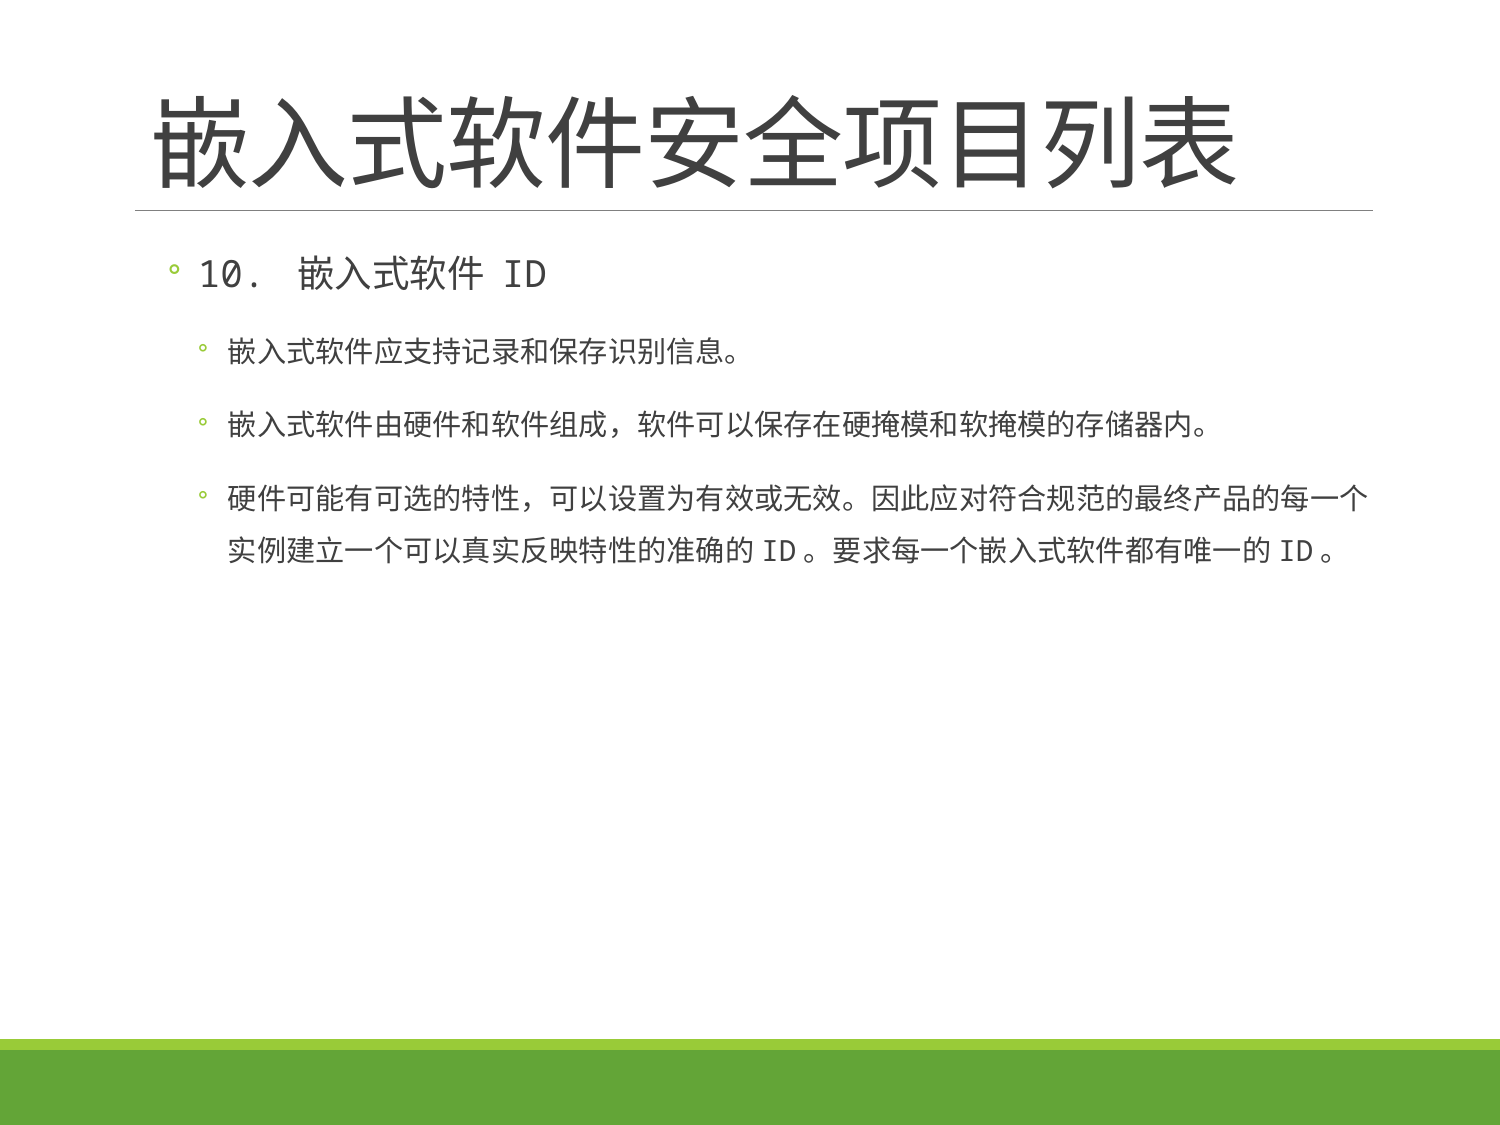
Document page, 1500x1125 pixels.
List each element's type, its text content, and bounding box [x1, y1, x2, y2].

title 嵌入式软件安全项目列表 [135, 47, 1373, 209]
list 10. 嵌入式软件 ID 嵌入式软件应支持记录和保存识别信息。 嵌入式软件由硬件和软件组成，软件可以保存在硬掩模和软掩模的存储器内。 硬件可能有可选的特性，可以设置为有效或无效。因此应对符合规范的最终产品的每一个实例建立一个可以真实反映特性的准确的ID。要求每一个嵌入式软件都有唯一的ID。 [135, 219, 1373, 1022]
